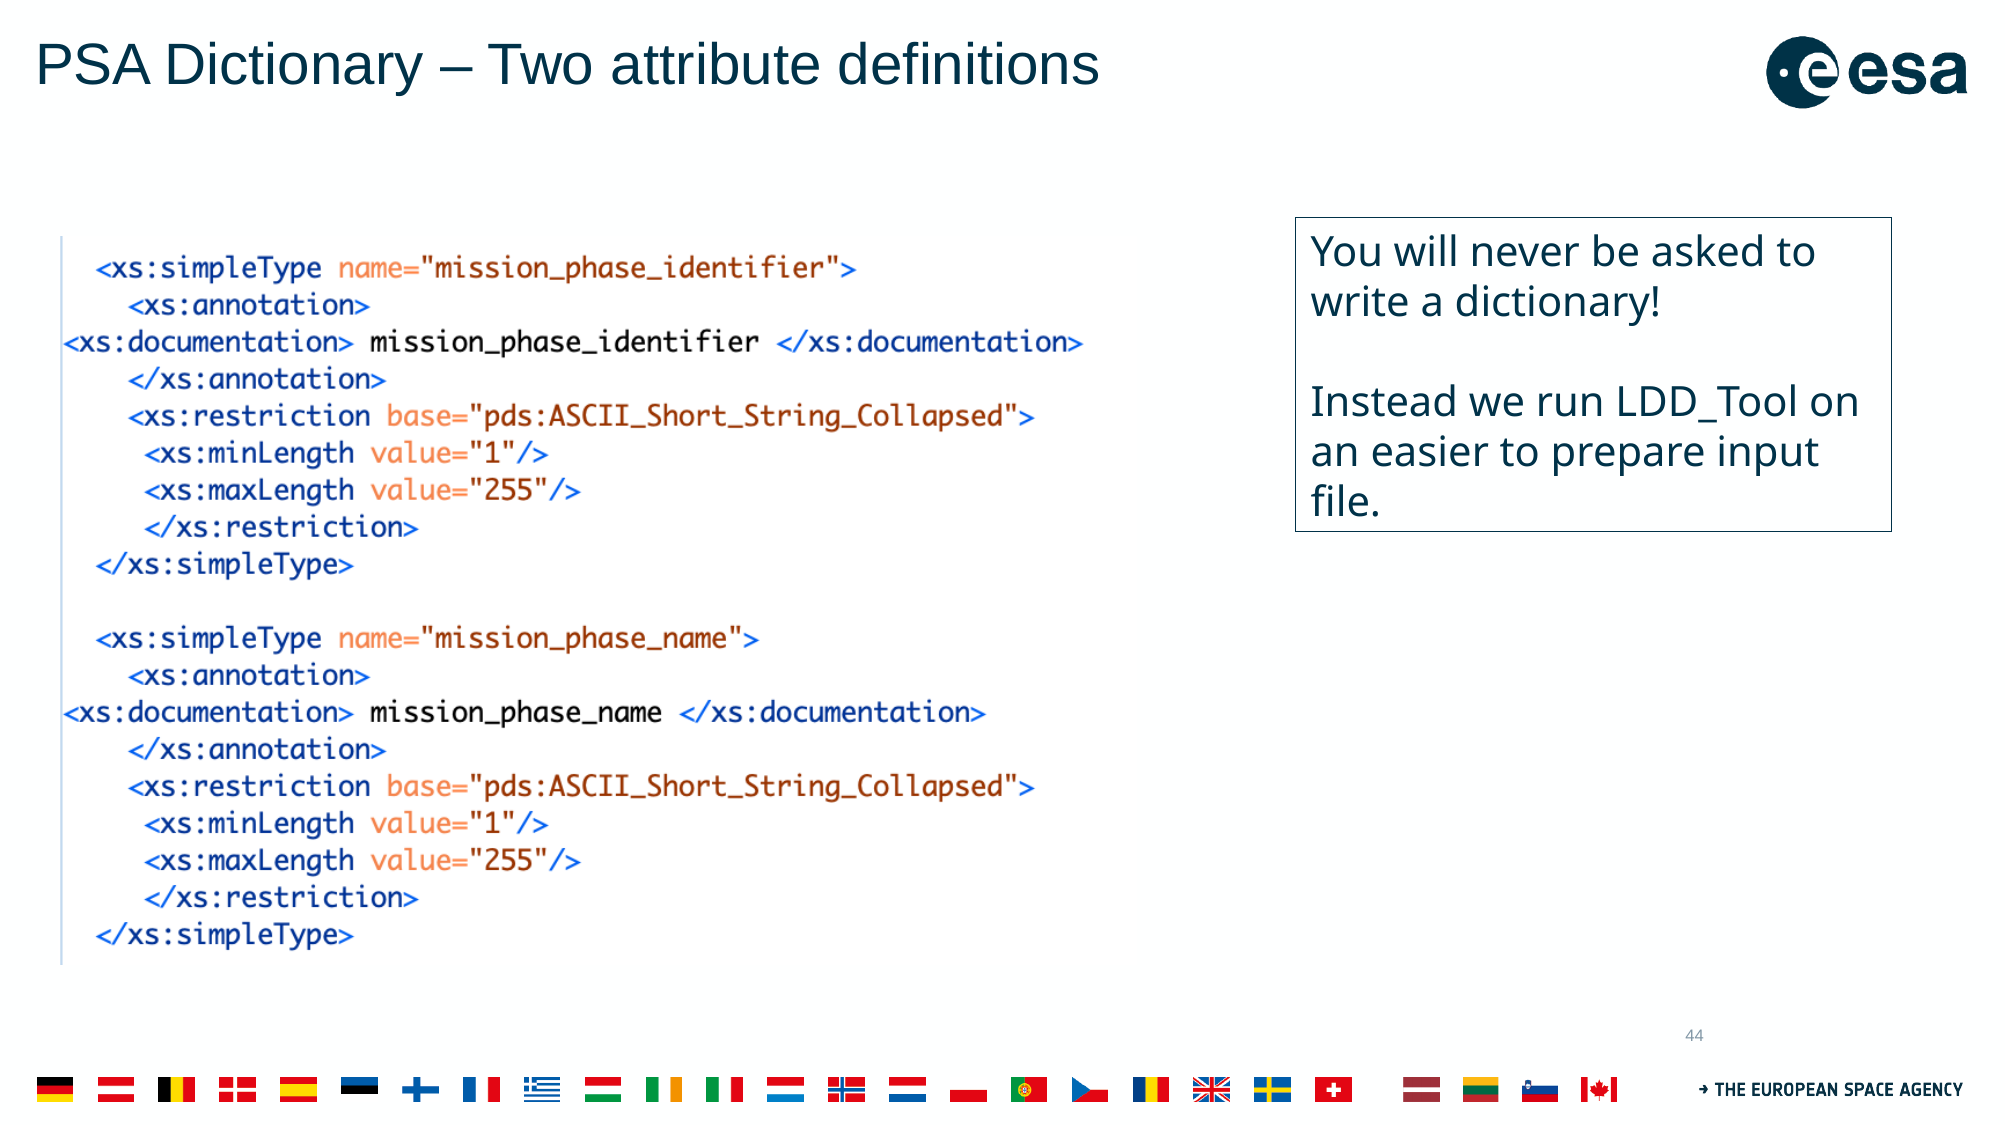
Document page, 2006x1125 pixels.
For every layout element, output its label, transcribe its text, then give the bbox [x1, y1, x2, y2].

picture [646, 1077, 682, 1102]
text_box You will never be asked to write a dictionary! Instead we run LDD_Tool on an easier to prepare input file. [1295, 217, 1892, 532]
picture [1403, 1077, 1440, 1102]
picture [341, 1077, 378, 1102]
picture [1133, 1077, 1169, 1102]
picture [280, 1077, 317, 1102]
picture [1193, 1077, 1230, 1102]
picture [37, 1077, 73, 1102]
picture [402, 1077, 439, 1102]
picture [219, 1077, 256, 1102]
picture [1694, 0, 2006, 180]
picture [1696, 1080, 1966, 1098]
picture [158, 1077, 195, 1102]
picture [706, 1077, 743, 1102]
picture [767, 1077, 804, 1102]
picture [1254, 1077, 1291, 1102]
picture [98, 1077, 134, 1102]
picture [950, 1077, 987, 1102]
picture [1522, 1077, 1558, 1102]
picture [58, 236, 1137, 966]
text_box PSA Dictionary – Two attribute definitions [20, 18, 1505, 104]
picture [1315, 1077, 1352, 1102]
picture [585, 1077, 621, 1102]
picture [828, 1077, 865, 1102]
picture [524, 1077, 560, 1102]
picture [1581, 1077, 1617, 1102]
picture [1011, 1077, 1047, 1102]
picture [463, 1077, 500, 1102]
picture [889, 1077, 926, 1102]
picture [1072, 1077, 1108, 1102]
